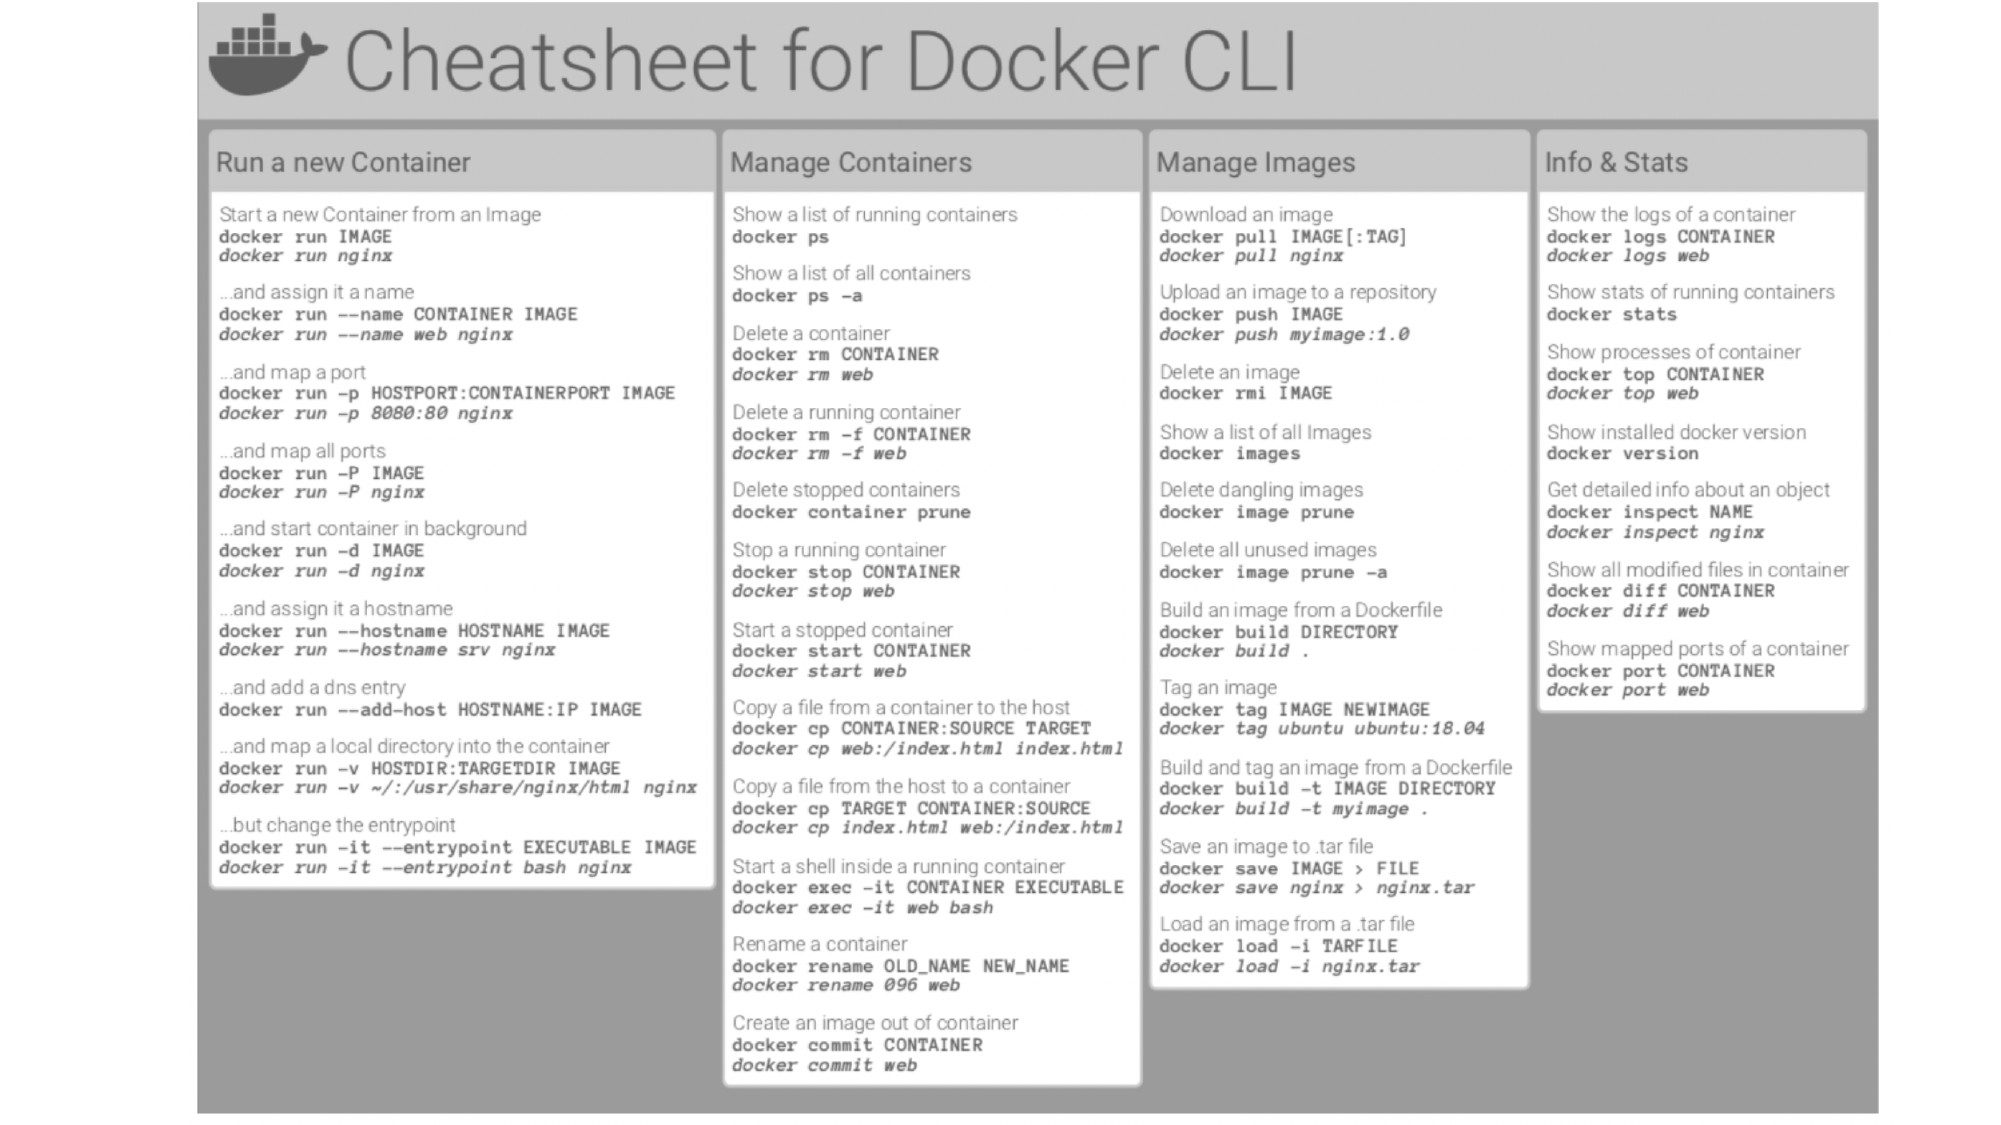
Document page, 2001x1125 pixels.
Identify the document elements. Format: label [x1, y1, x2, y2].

picture [186, 0, 1893, 1125]
